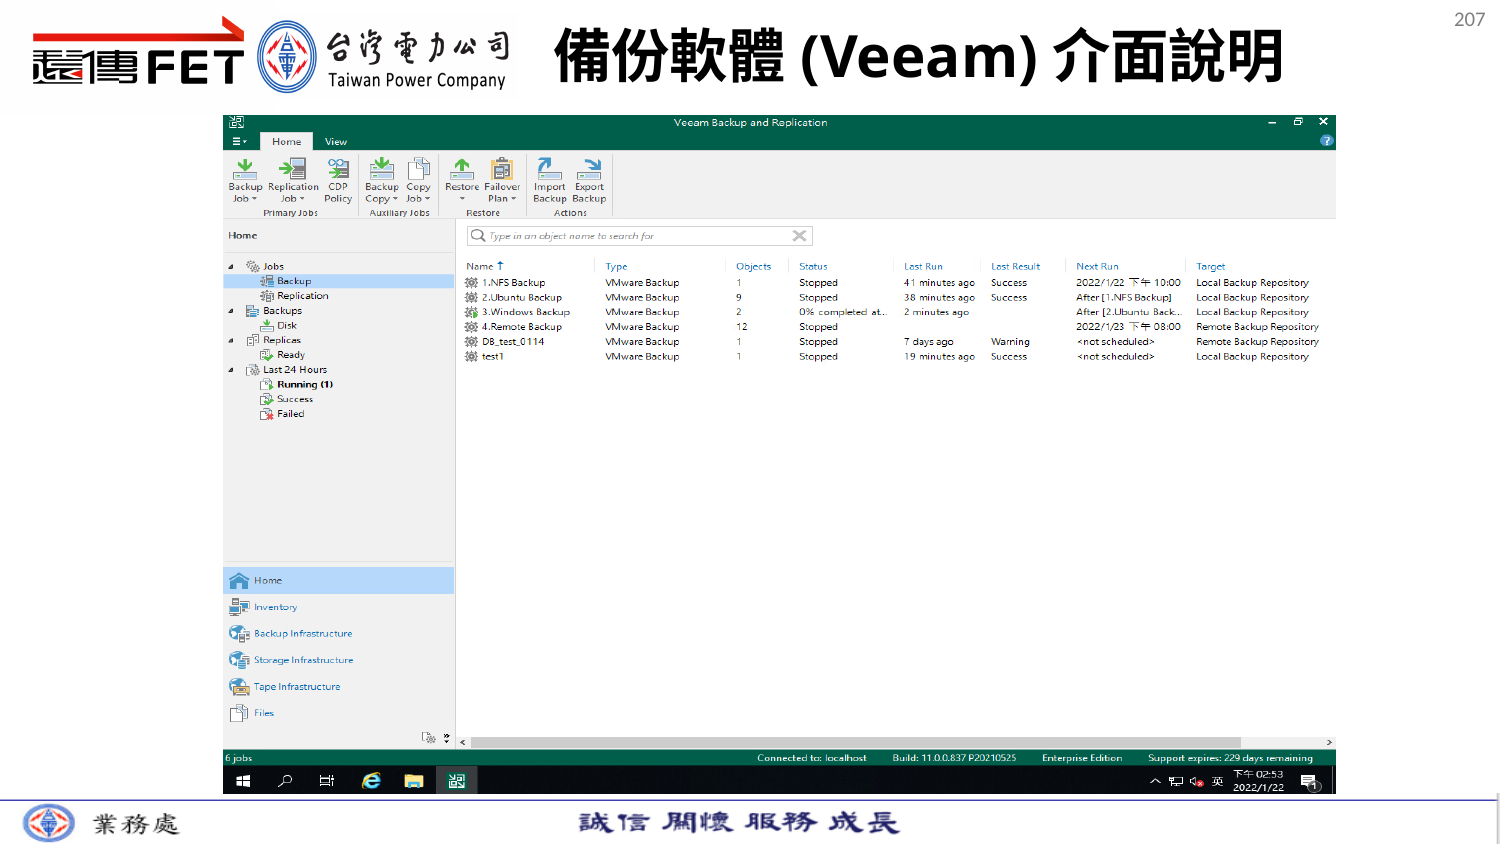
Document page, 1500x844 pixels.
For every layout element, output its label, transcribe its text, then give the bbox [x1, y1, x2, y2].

text_box 備份軟體(Veeam)介面說明 [533, 11, 1306, 97]
picture [0, 0, 1500, 844]
